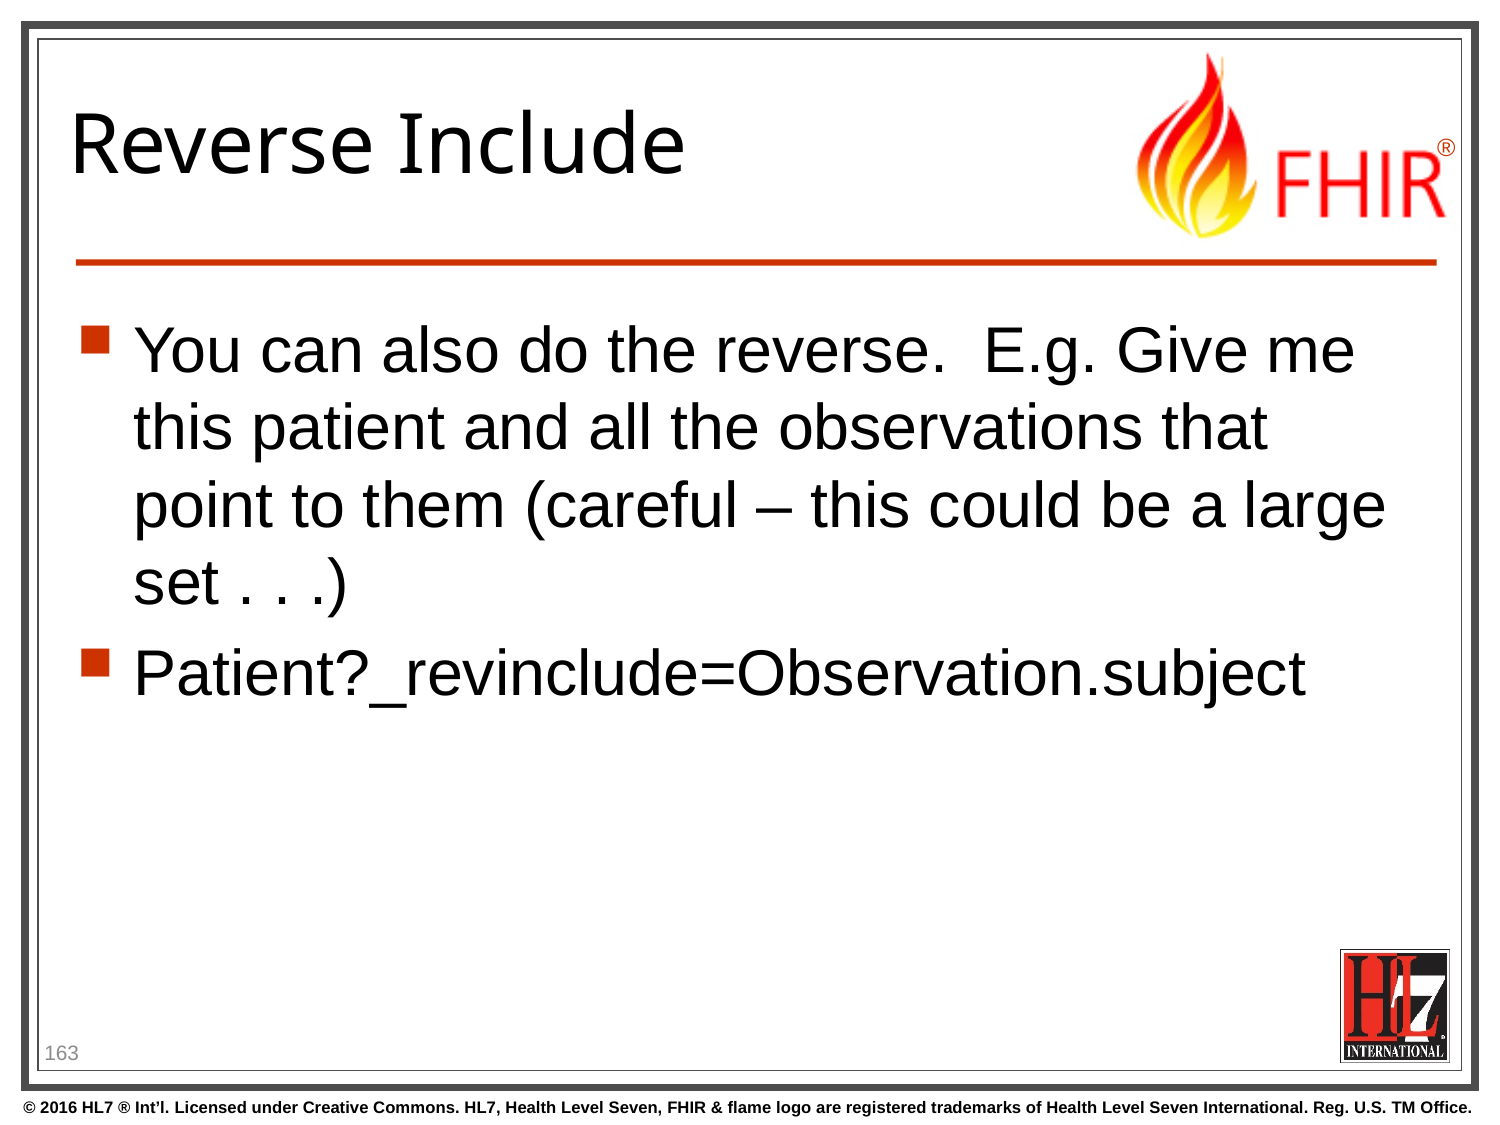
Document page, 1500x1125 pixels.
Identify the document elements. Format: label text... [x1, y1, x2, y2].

picture [1340, 949, 1450, 1063]
list You can also do the reverse. E.g. Give me this patient and all the observations that point to them (careful – this could be a large set . . .) Patient?_revinclude=Observation.subject [62, 299, 1438, 1059]
slide_number 163 [29, 1034, 148, 1071]
picture [1124, 42, 1458, 249]
title Reverse Include [53, 54, 1128, 244]
